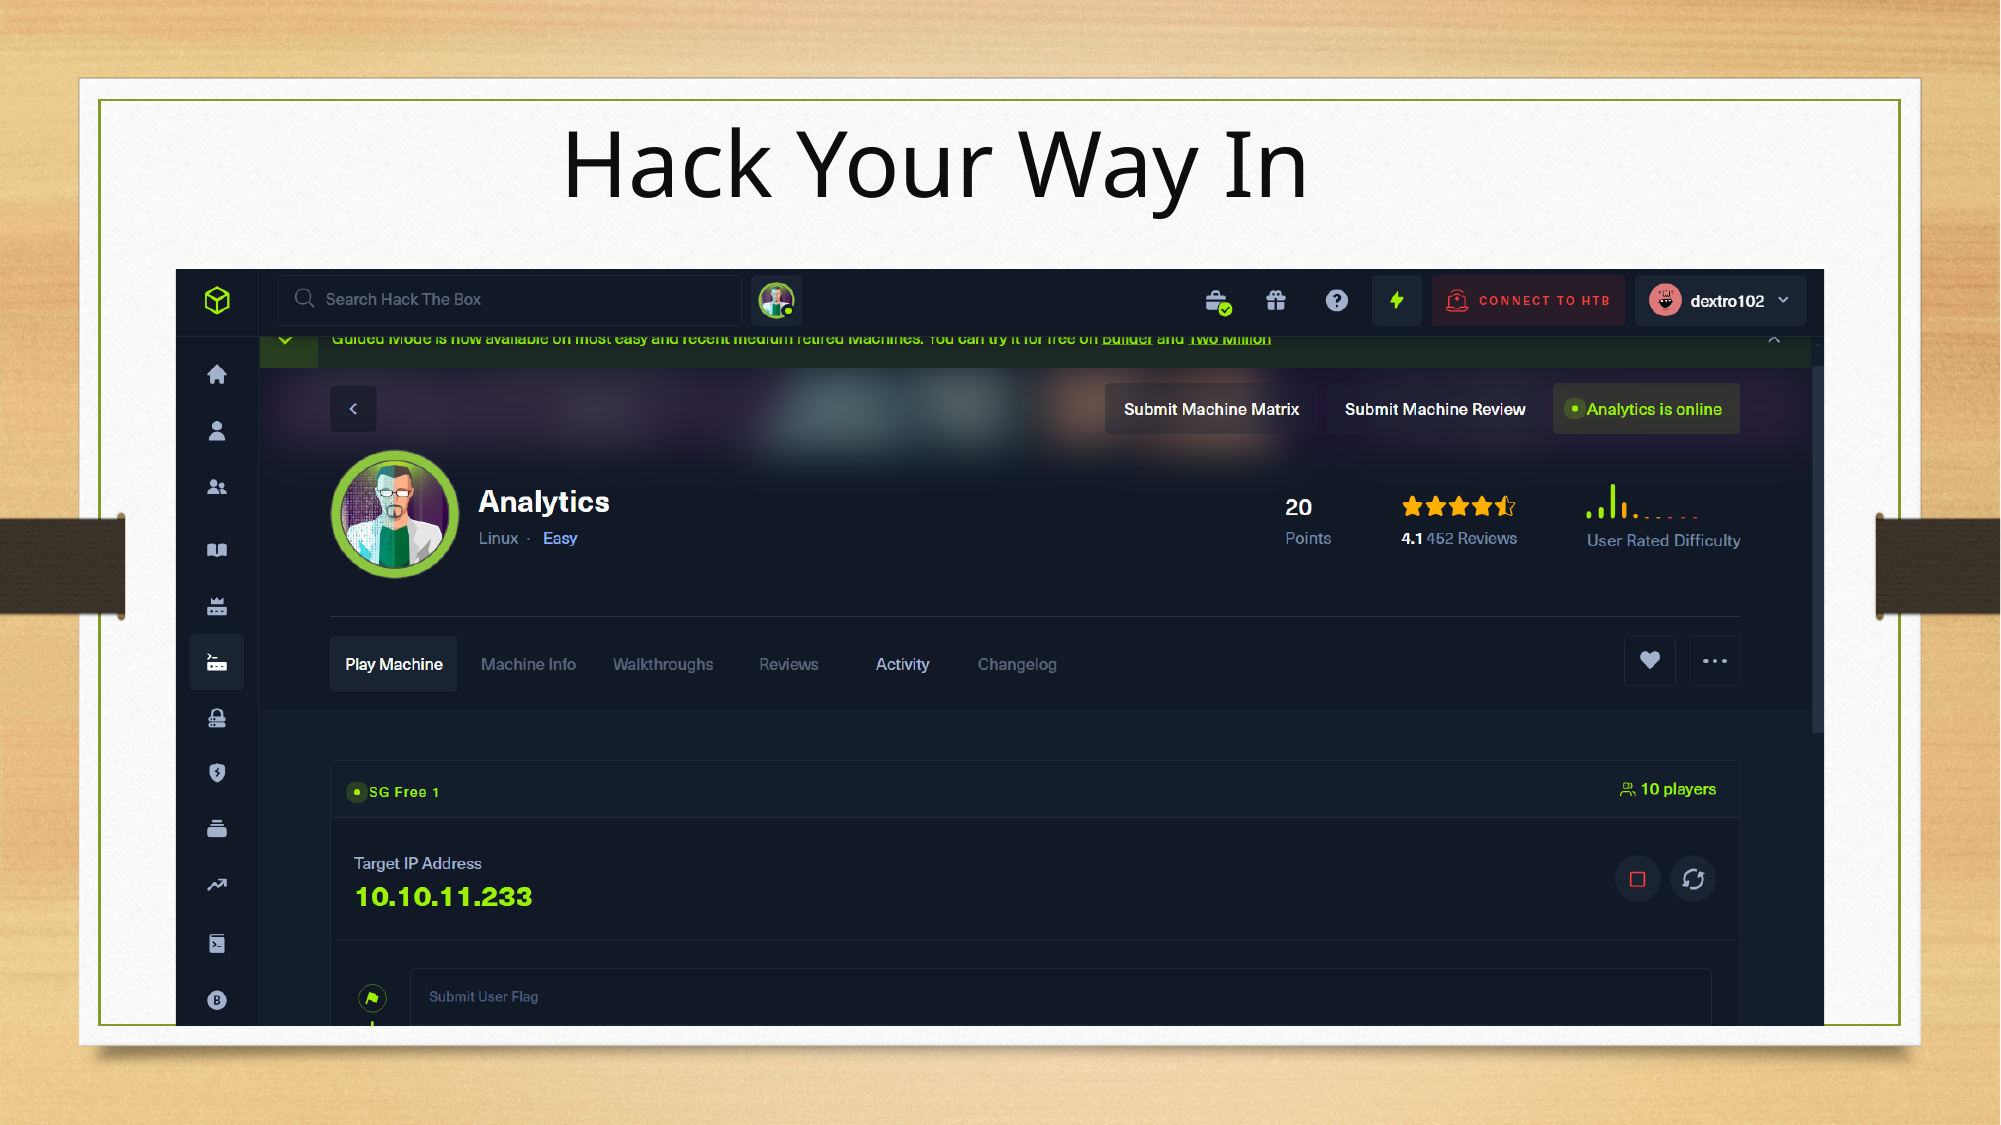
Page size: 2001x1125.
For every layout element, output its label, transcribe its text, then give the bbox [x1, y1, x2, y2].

title Hack Your Way In [73, 52, 1799, 270]
picture [0, 0, 2001, 1125]
